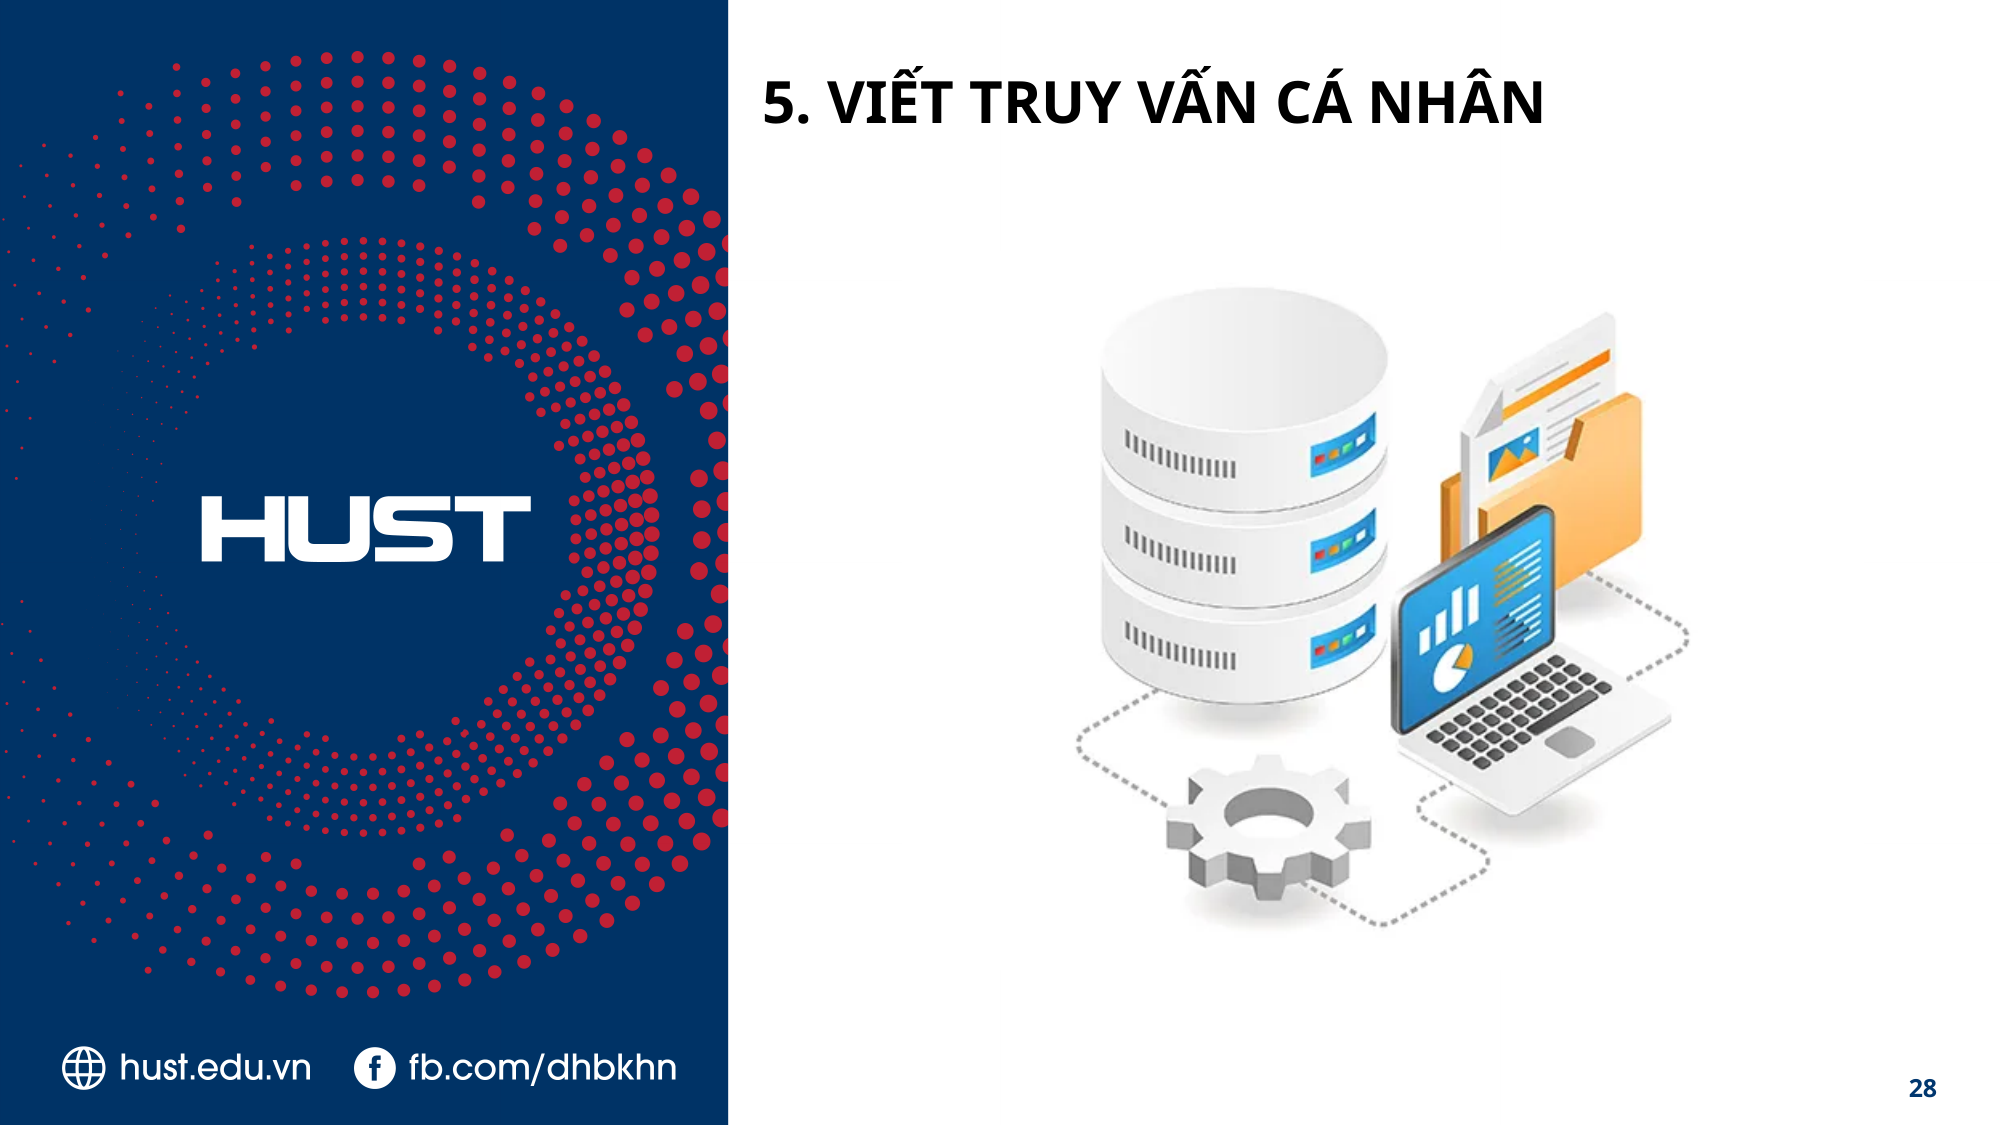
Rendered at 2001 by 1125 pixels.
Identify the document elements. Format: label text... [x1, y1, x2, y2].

title 5. VIẾT TRUY VẤN CÁ NHÂN [747, 66, 1961, 138]
picture [0, 0, 2001, 1125]
slide_number 28 [1502, 1065, 1953, 1125]
